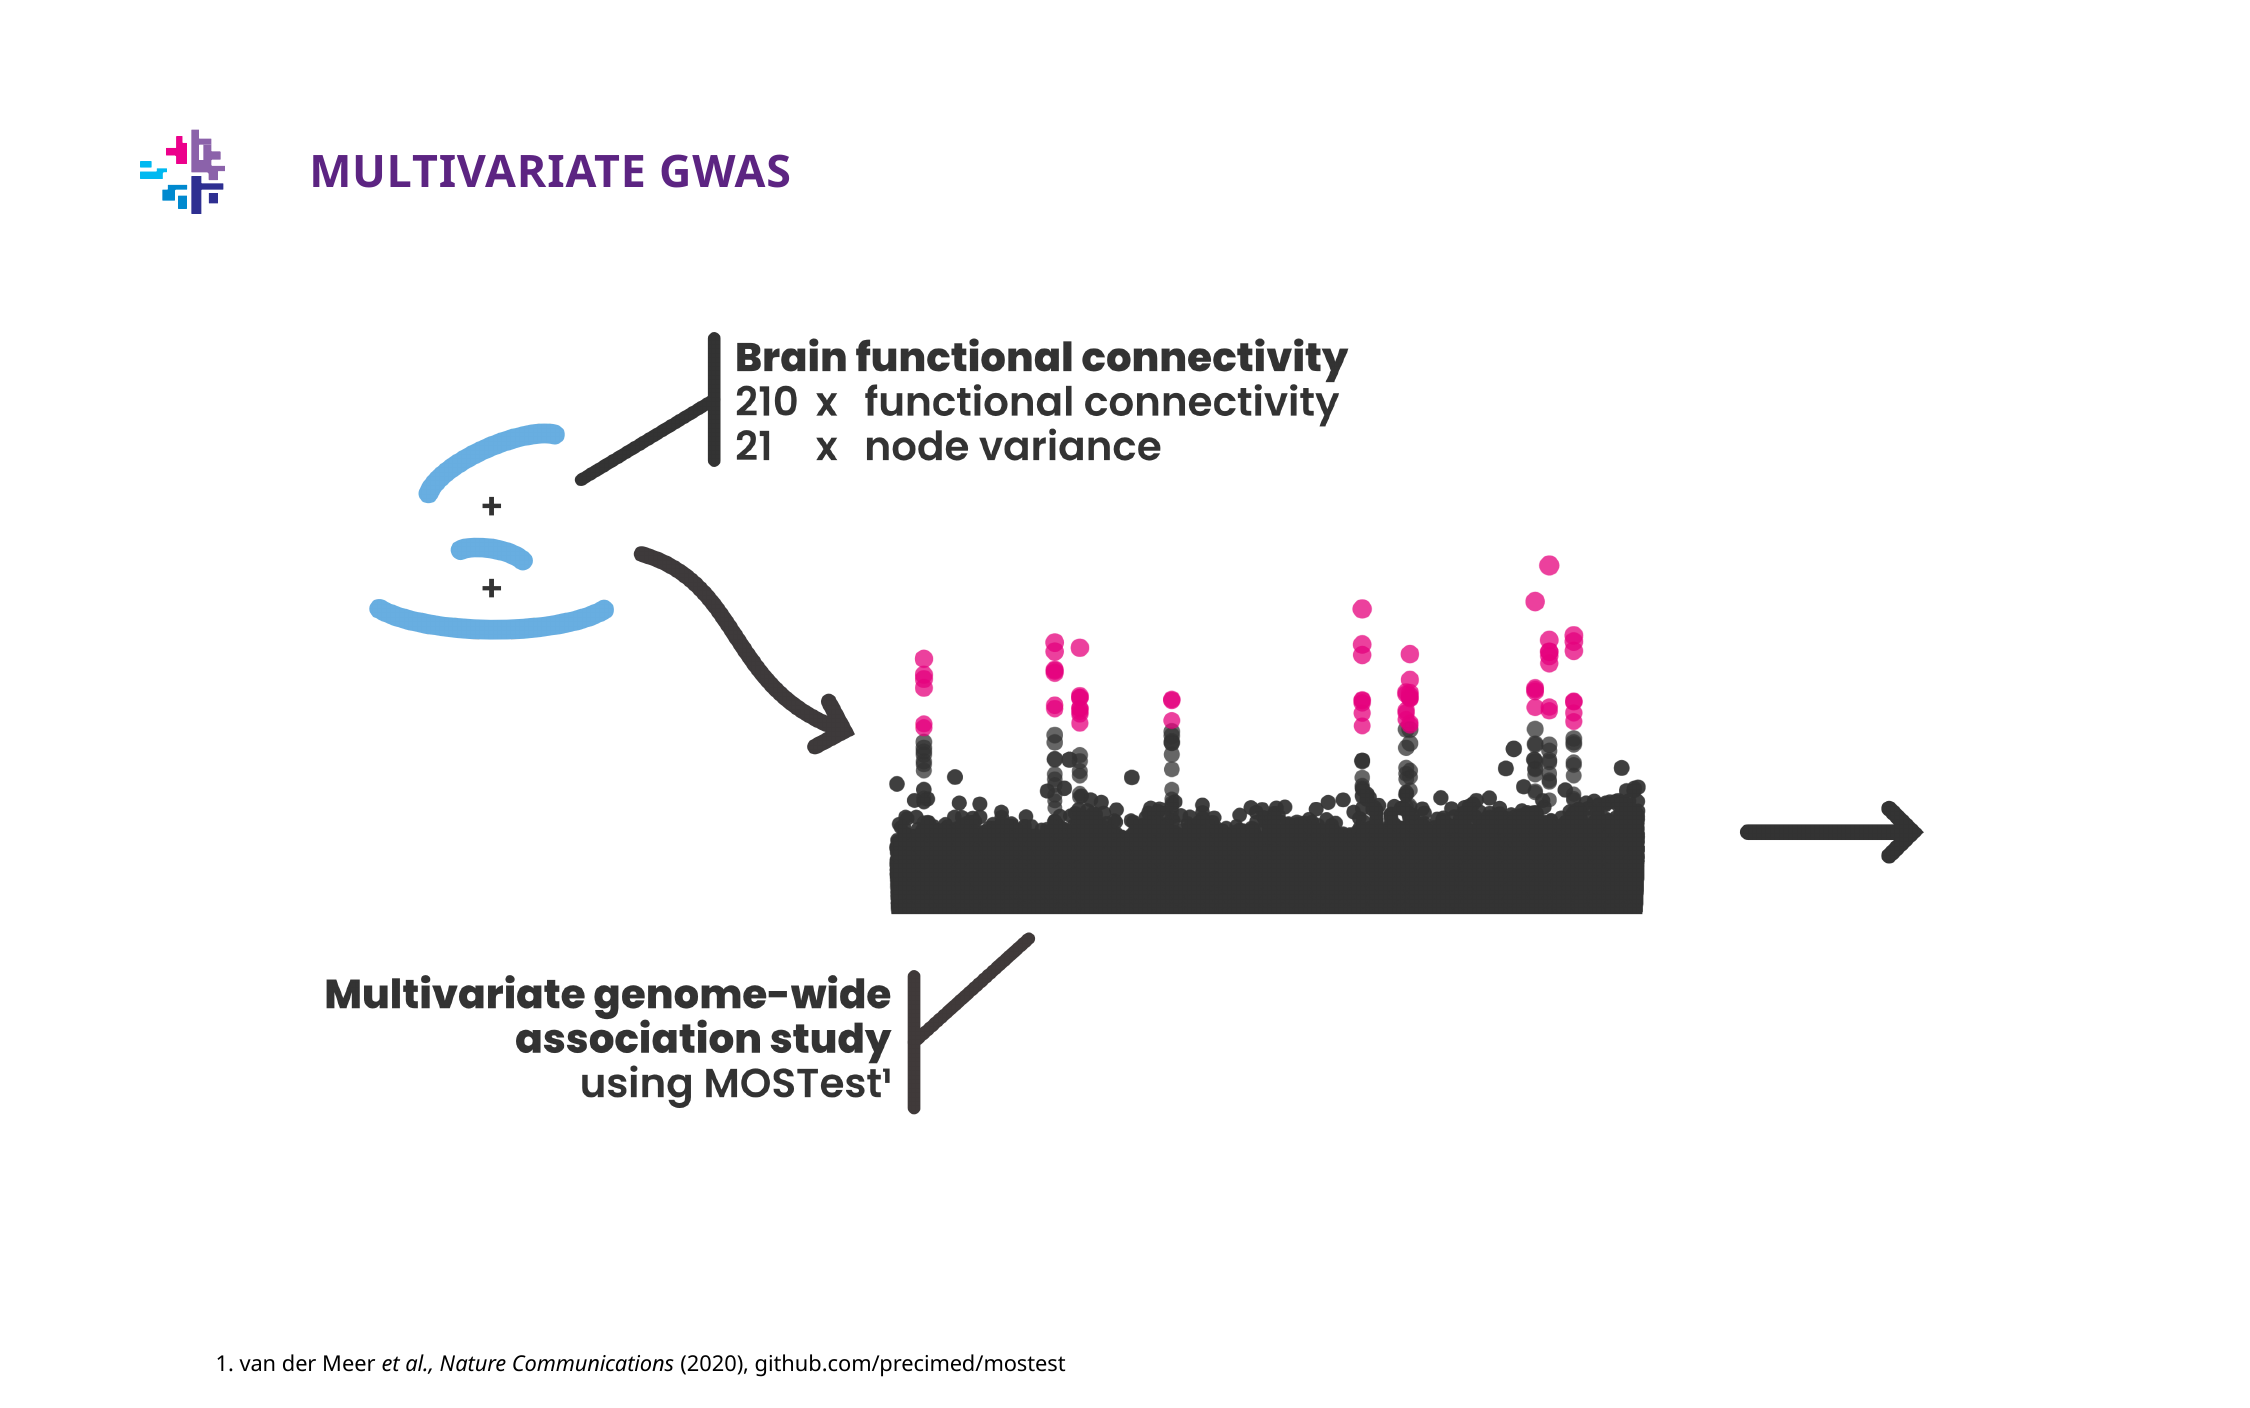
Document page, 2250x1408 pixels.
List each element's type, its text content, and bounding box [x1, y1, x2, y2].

picture [140, 136, 187, 171]
text_box MULTIVARIATE GWAS [307, 140, 992, 197]
text_box 1. van der Meer et al., Nature Communications (2020), github.com/precimed/mostest [213, 1347, 1250, 1377]
picture [226, 274, 2024, 1173]
